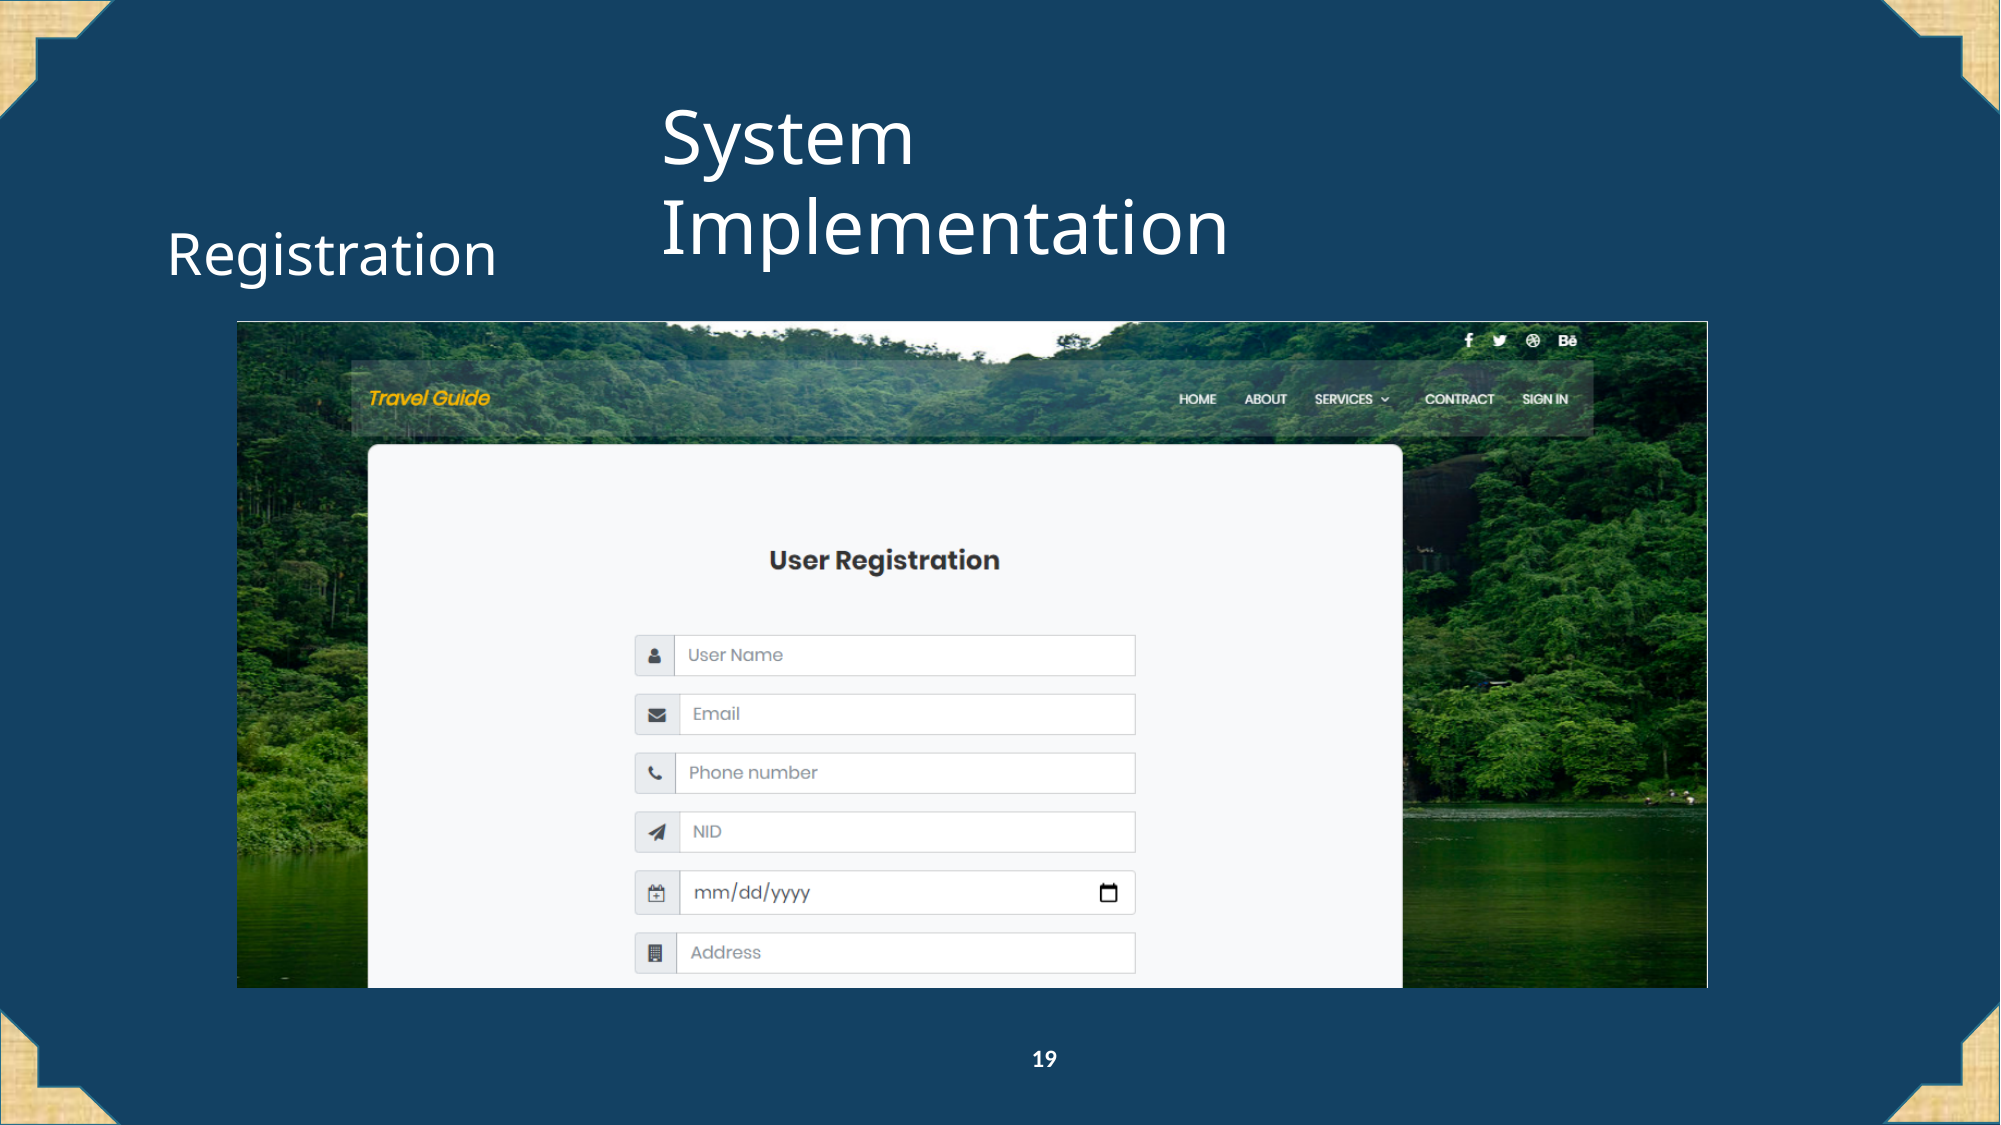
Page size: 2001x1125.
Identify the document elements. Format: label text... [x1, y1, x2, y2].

text_box 19 [1016, 1034, 1104, 1080]
text_box [1880, 0, 2000, 115]
picture [237, 321, 1708, 988]
text_box Registration [152, 209, 560, 295]
text_box System Implementation [647, 81, 1490, 277]
text_box [0, 1008, 122, 1125]
text_box [0, 0, 116, 120]
text_box [1882, 1001, 2000, 1124]
